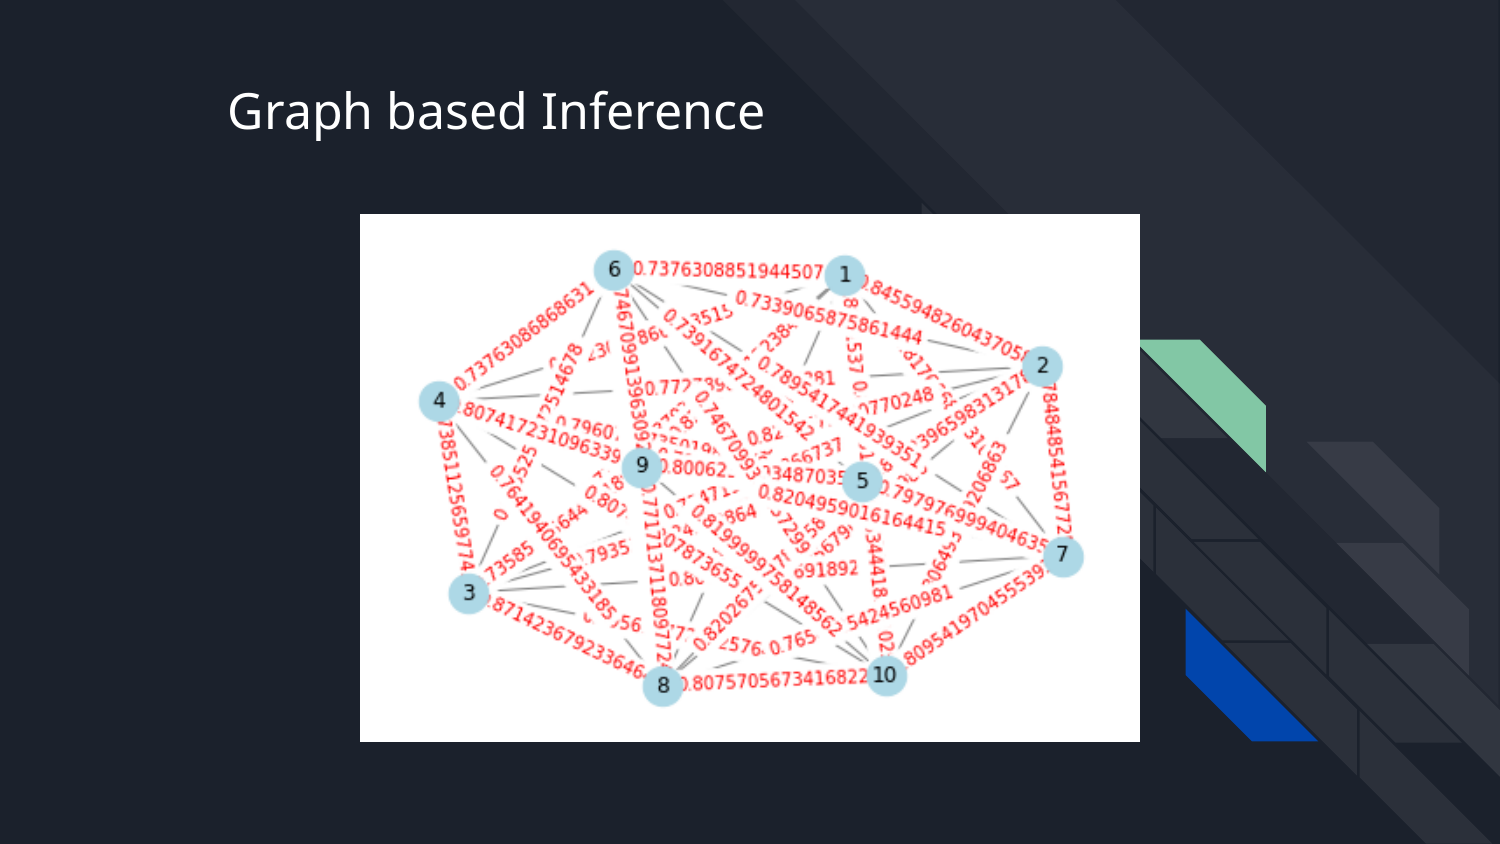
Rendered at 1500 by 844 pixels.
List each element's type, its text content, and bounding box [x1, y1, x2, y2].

title Graph based Inference [212, 64, 1368, 215]
picture [360, 214, 1140, 742]
